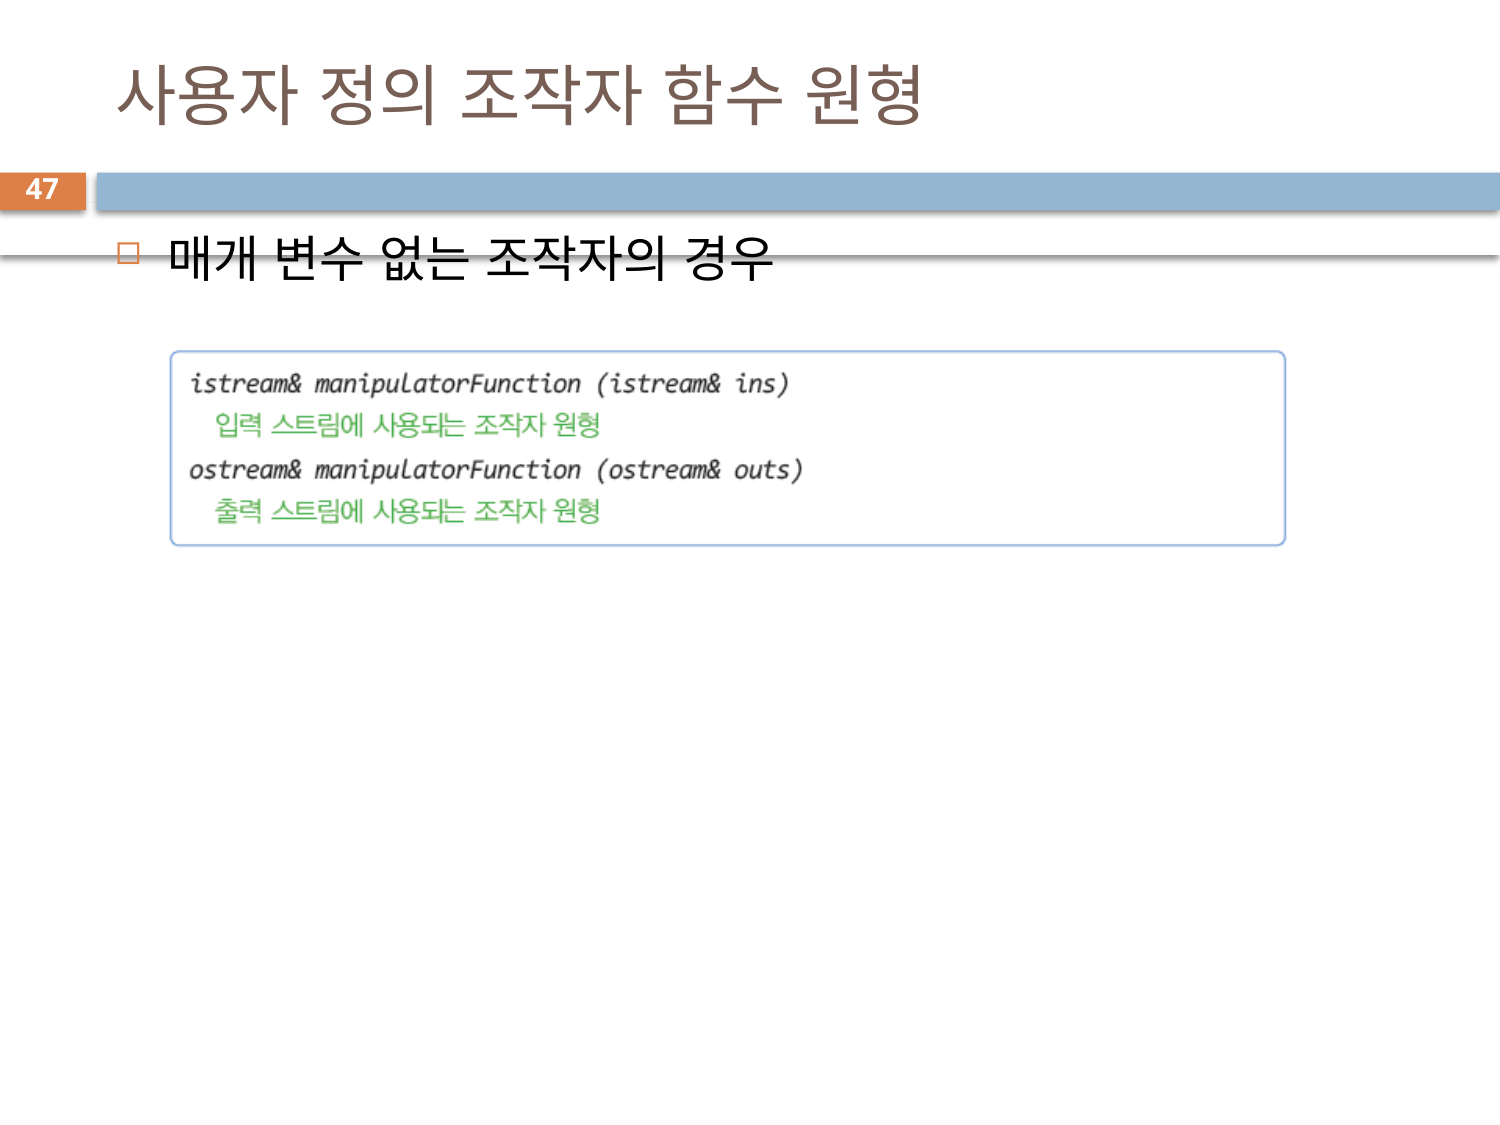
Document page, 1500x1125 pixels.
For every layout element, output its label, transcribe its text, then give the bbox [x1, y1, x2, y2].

slide_number 47 [0, 170, 87, 211]
picture [159, 337, 1299, 558]
list 매개 변수 없는 조작자의 경우 [100, 219, 1438, 1047]
title 사용자 정의 조작자 함수 원형 [100, 37, 1438, 149]
